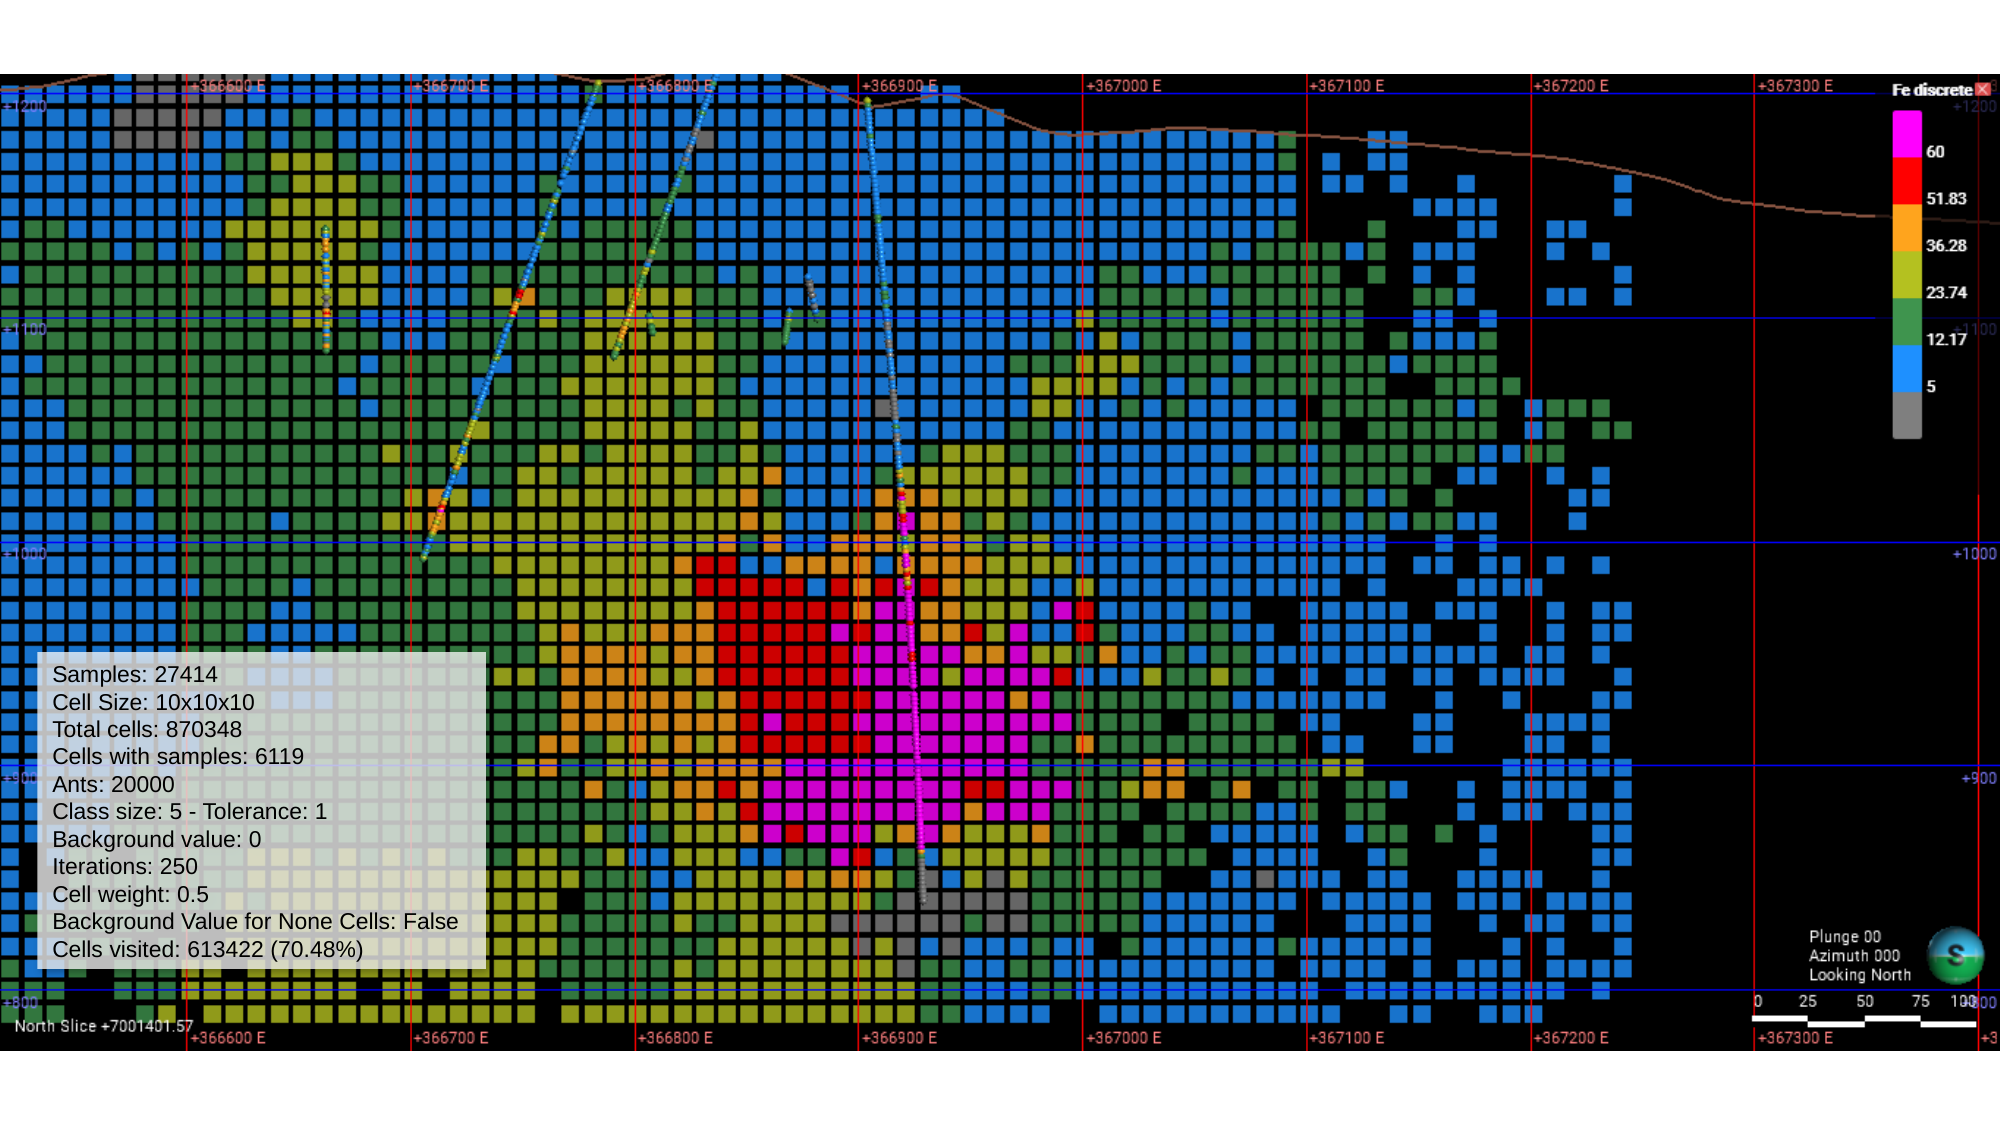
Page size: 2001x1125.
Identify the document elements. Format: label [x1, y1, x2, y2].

picture [0, 73, 2000, 1052]
